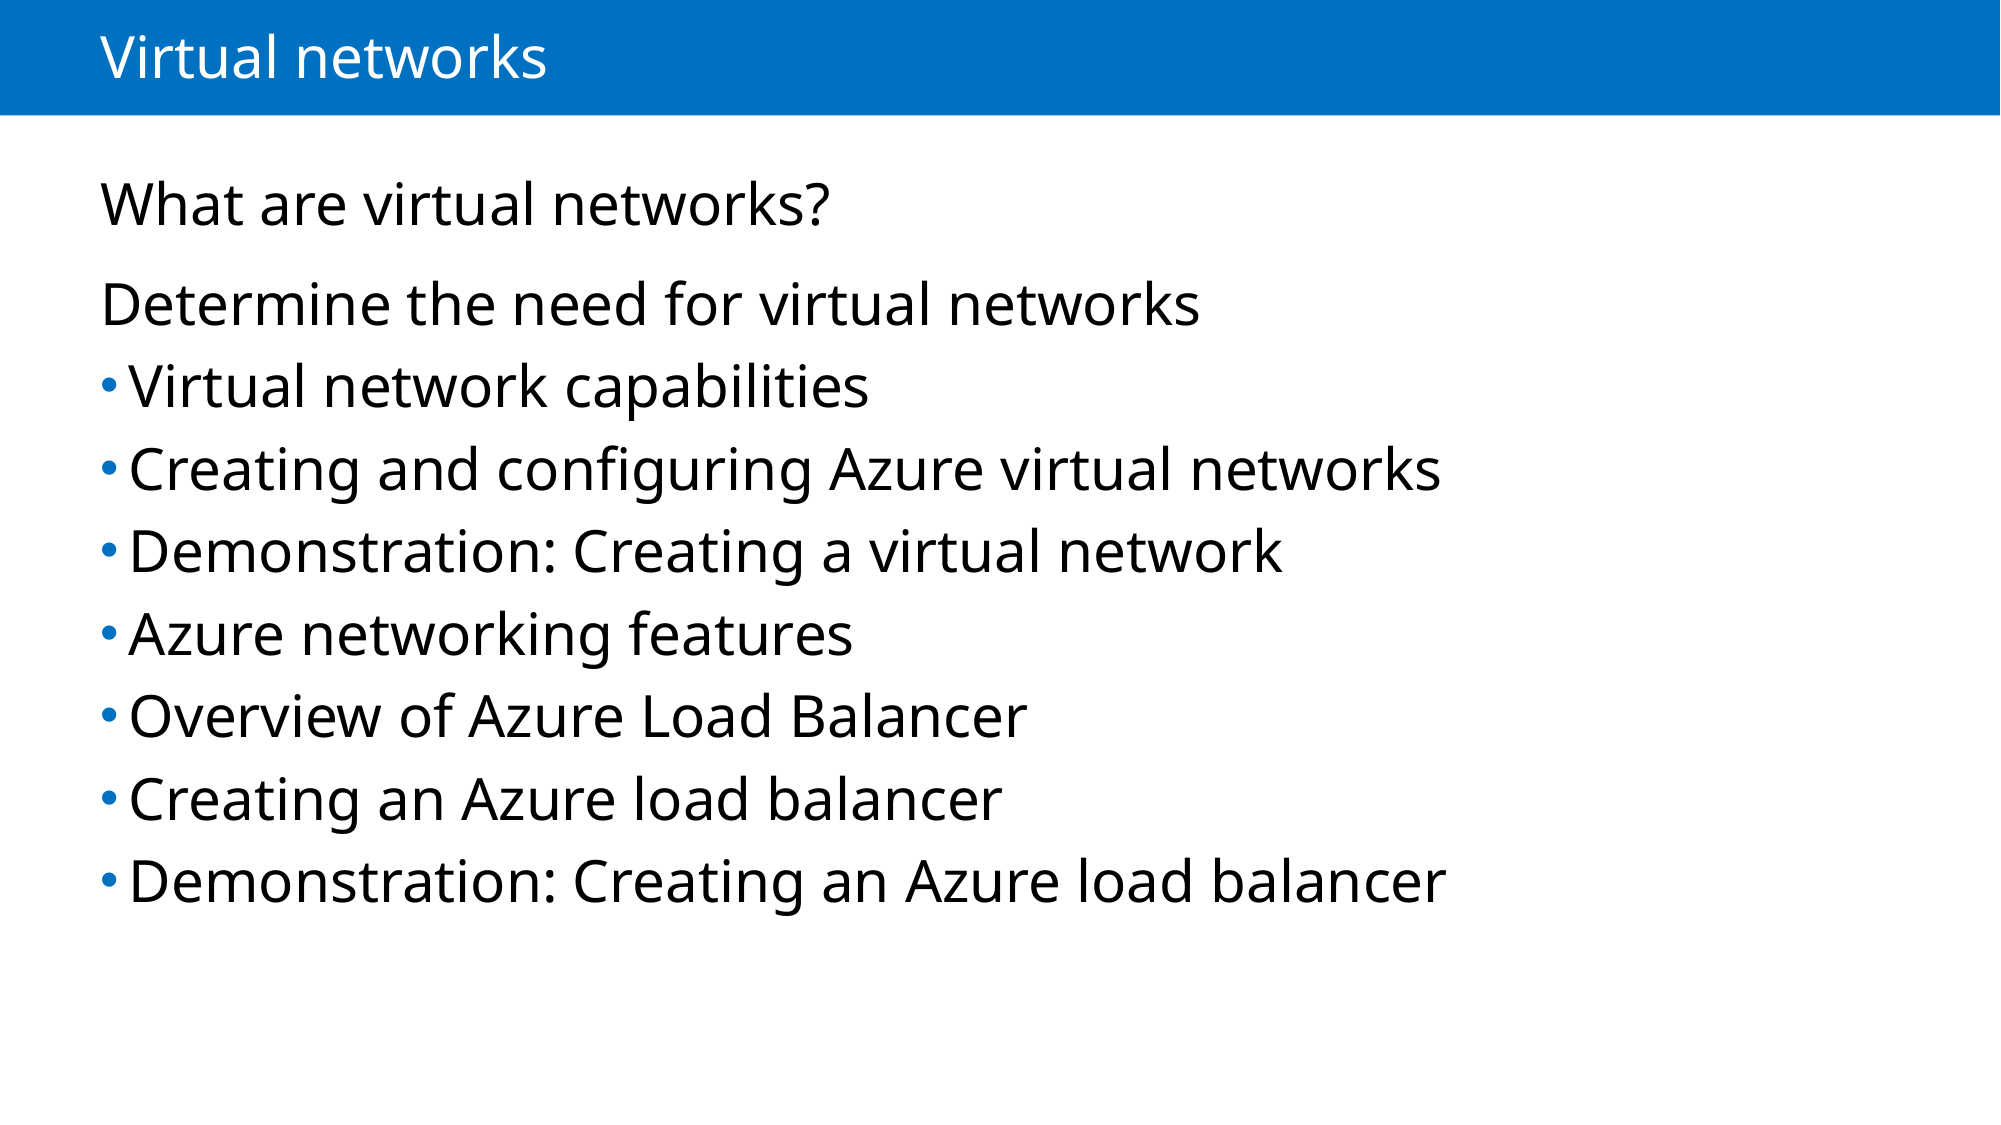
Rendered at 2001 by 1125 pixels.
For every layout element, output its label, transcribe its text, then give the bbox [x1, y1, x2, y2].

title Virtual networks [100, 0, 1802, 122]
list What are virtual networks? Determine the need for virtual networks Virtual network capabilities Creating and configuring Azure virtual networks Demonstration: Creating a virtual network Azure networking features Overview of Azure Load Balancer Creating an Azure load balancer Demonstration: Creating an Azure load balancer [100, 167, 1877, 1013]
